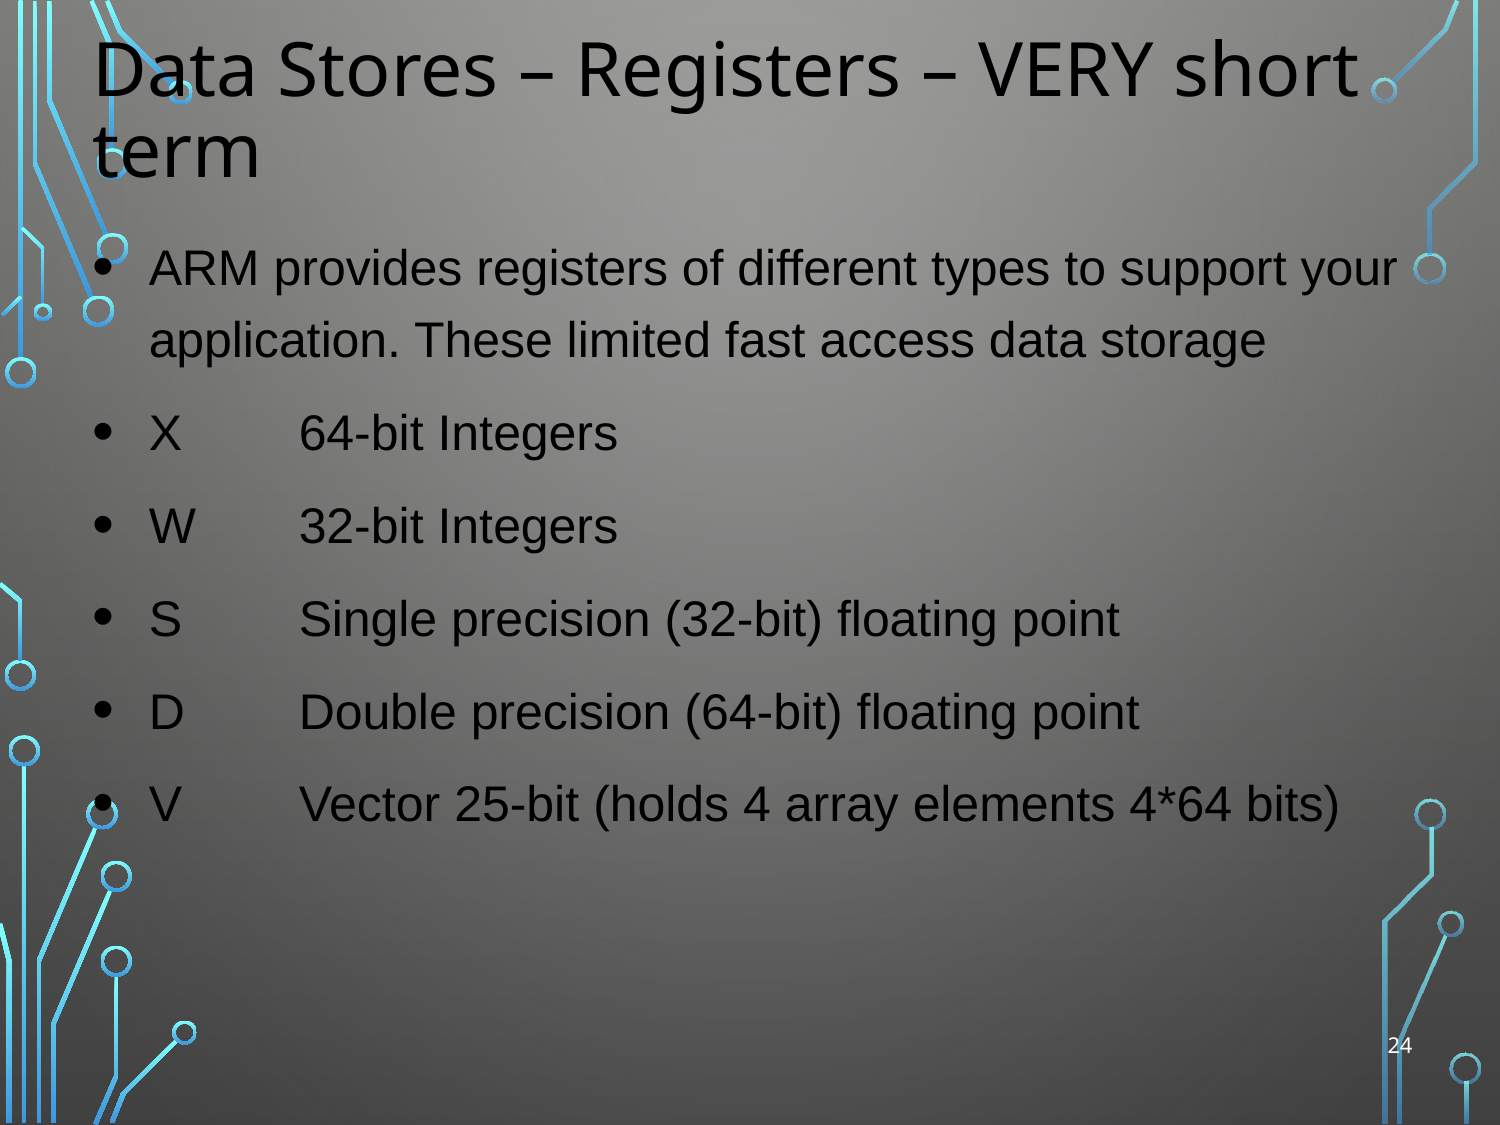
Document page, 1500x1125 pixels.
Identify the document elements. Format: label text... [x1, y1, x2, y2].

list ARM provides registers of different types to support your application. These limited fast access data storage X 64-bit Integers W 32-bit Integers S Single precision (32-bit) floating point D Double precision (64-bit) floating point V Vector 25-bit (holds 4 array elements 4*64 bits) [77, 216, 1428, 975]
slide_number 24 [1077, 1016, 1428, 1077]
title Data Stores – Registers – VERY short term [77, 48, 1428, 178]
